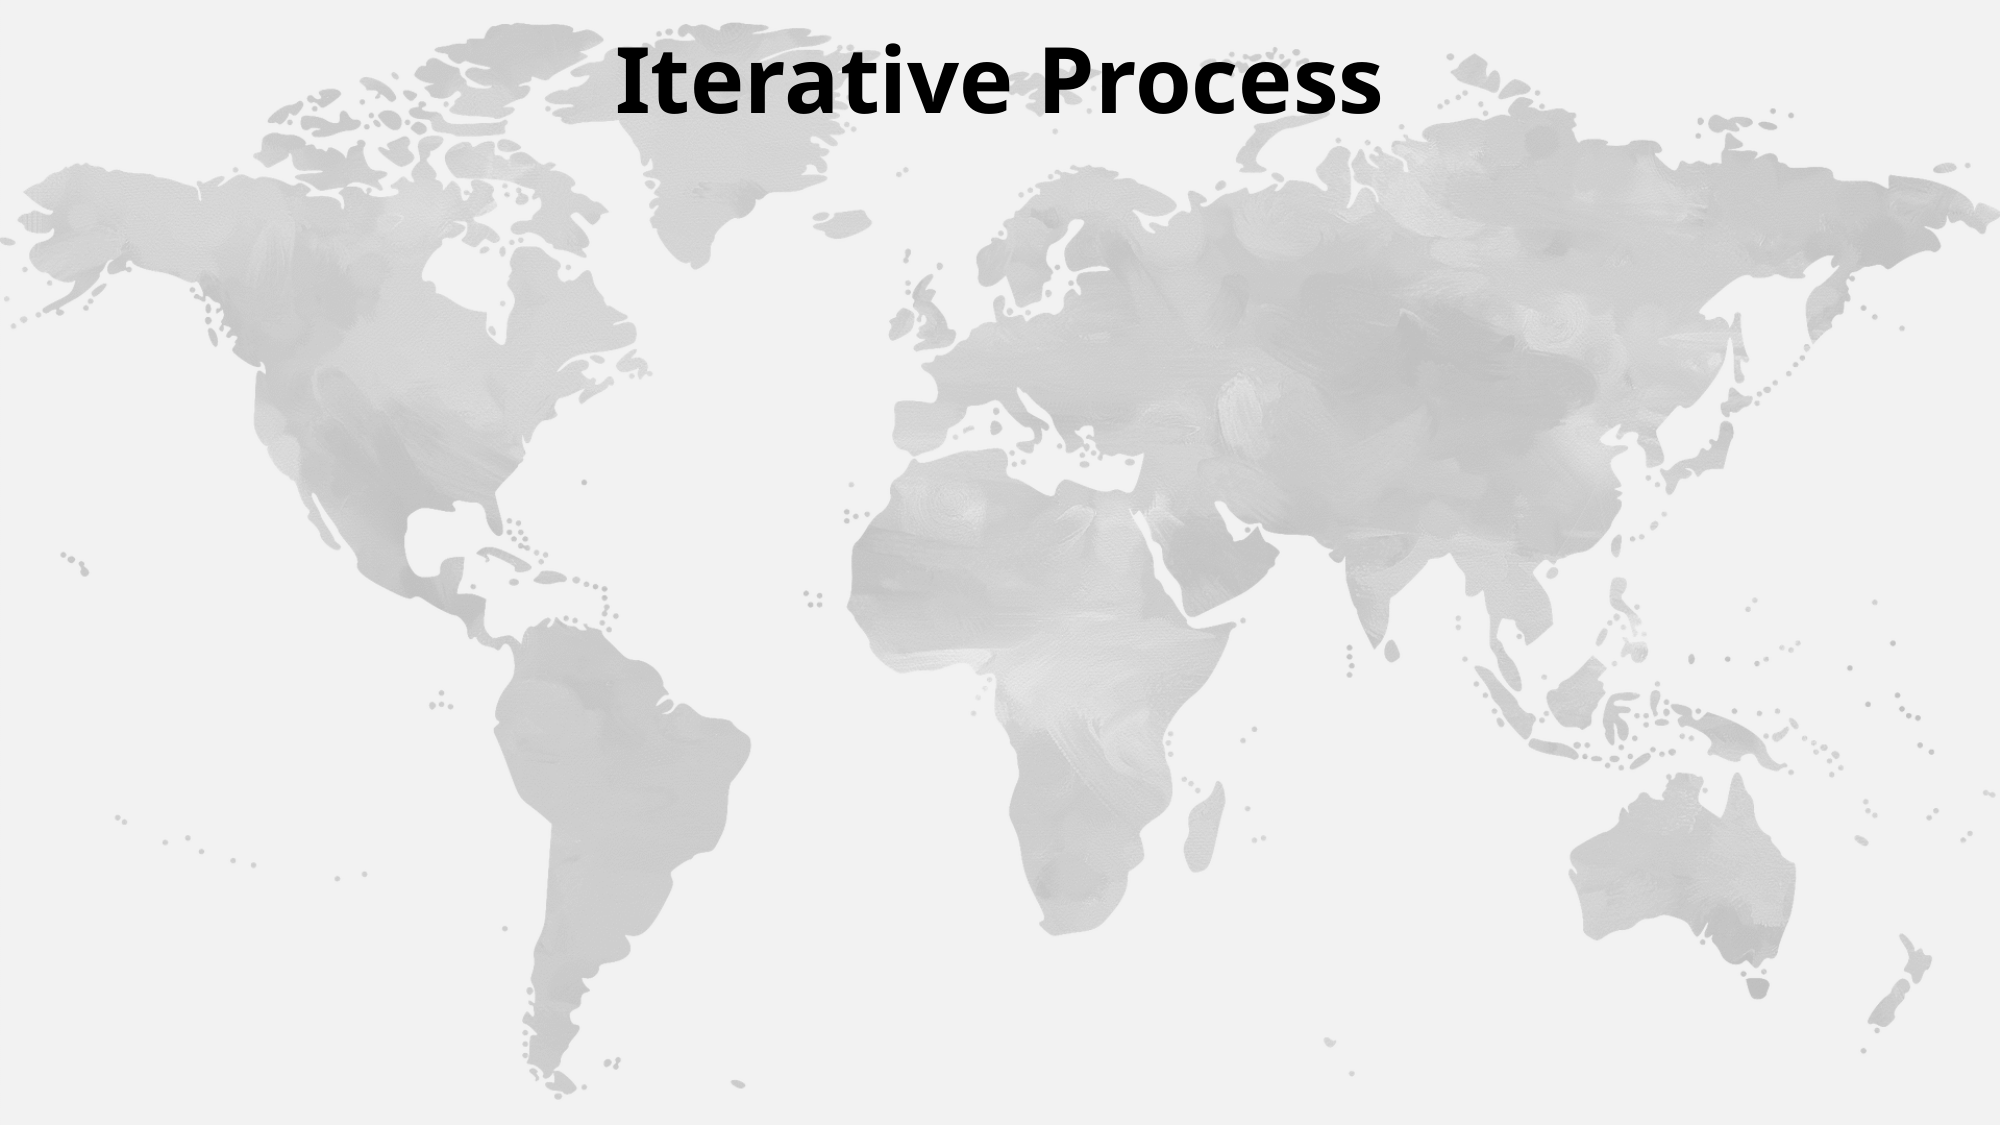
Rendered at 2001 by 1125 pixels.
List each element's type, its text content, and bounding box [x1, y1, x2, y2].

title Iterative Process [137, 22, 1863, 147]
